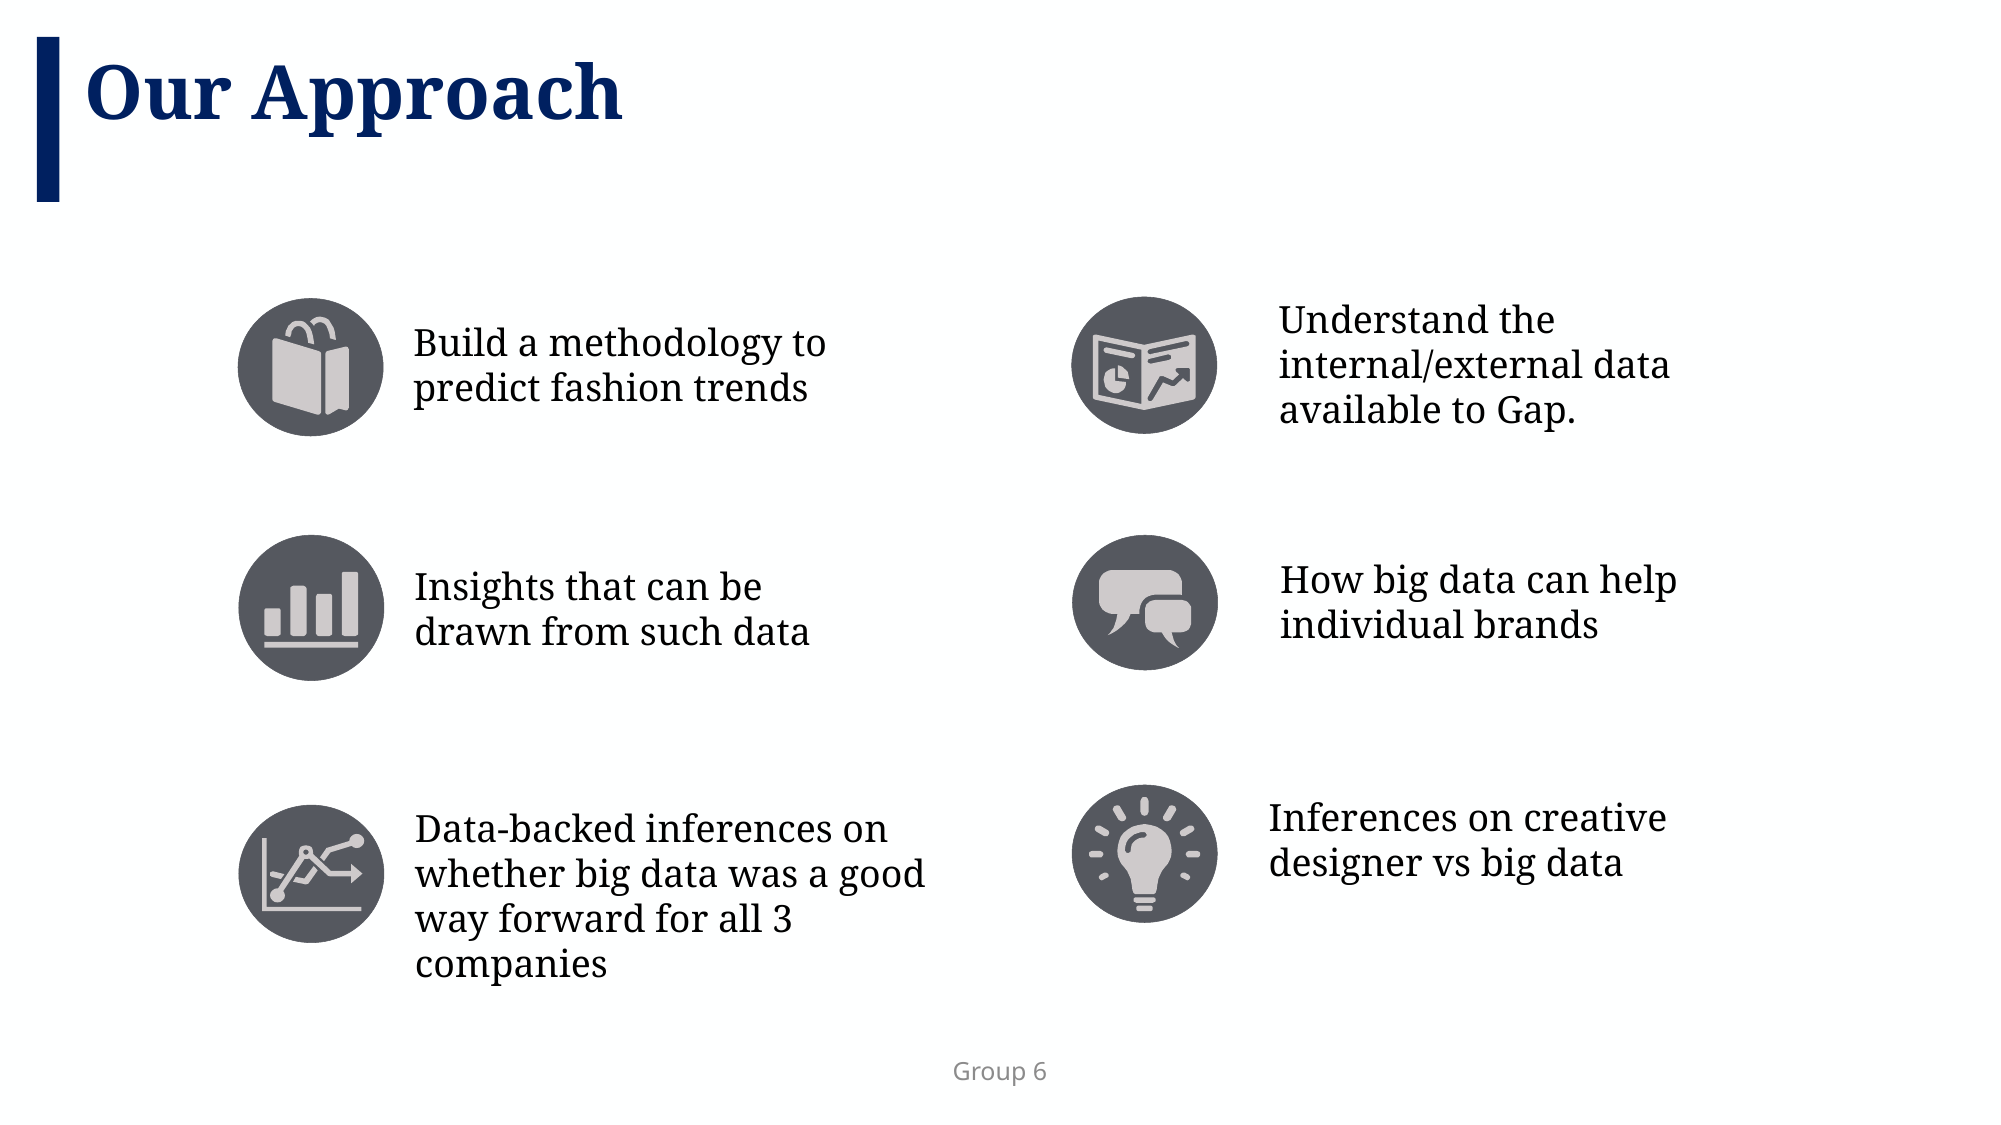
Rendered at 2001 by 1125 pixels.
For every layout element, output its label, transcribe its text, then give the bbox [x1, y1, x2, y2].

footer Group 6 [662, 1042, 1338, 1103]
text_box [1072, 784, 1218, 923]
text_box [1071, 296, 1217, 434]
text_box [1072, 535, 1218, 671]
text_box Inferences on creative designer vs big data [1253, 786, 1701, 892]
text_box Insights that can be drawn from such data [399, 555, 902, 661]
text_box [36, 36, 60, 202]
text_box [238, 535, 384, 681]
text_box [238, 805, 384, 943]
text_box Data-backed inferences on whether big data was a good way forward for all 3 companies [400, 797, 984, 992]
text_box Build a methodology to predict fashion trends [398, 311, 919, 417]
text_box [237, 298, 384, 436]
text_box How big data can help individual brands [1265, 548, 1746, 654]
text_box Our Approach [69, 36, 1137, 142]
text_box Understand the internal/external data available to Gap. [1264, 288, 1745, 439]
